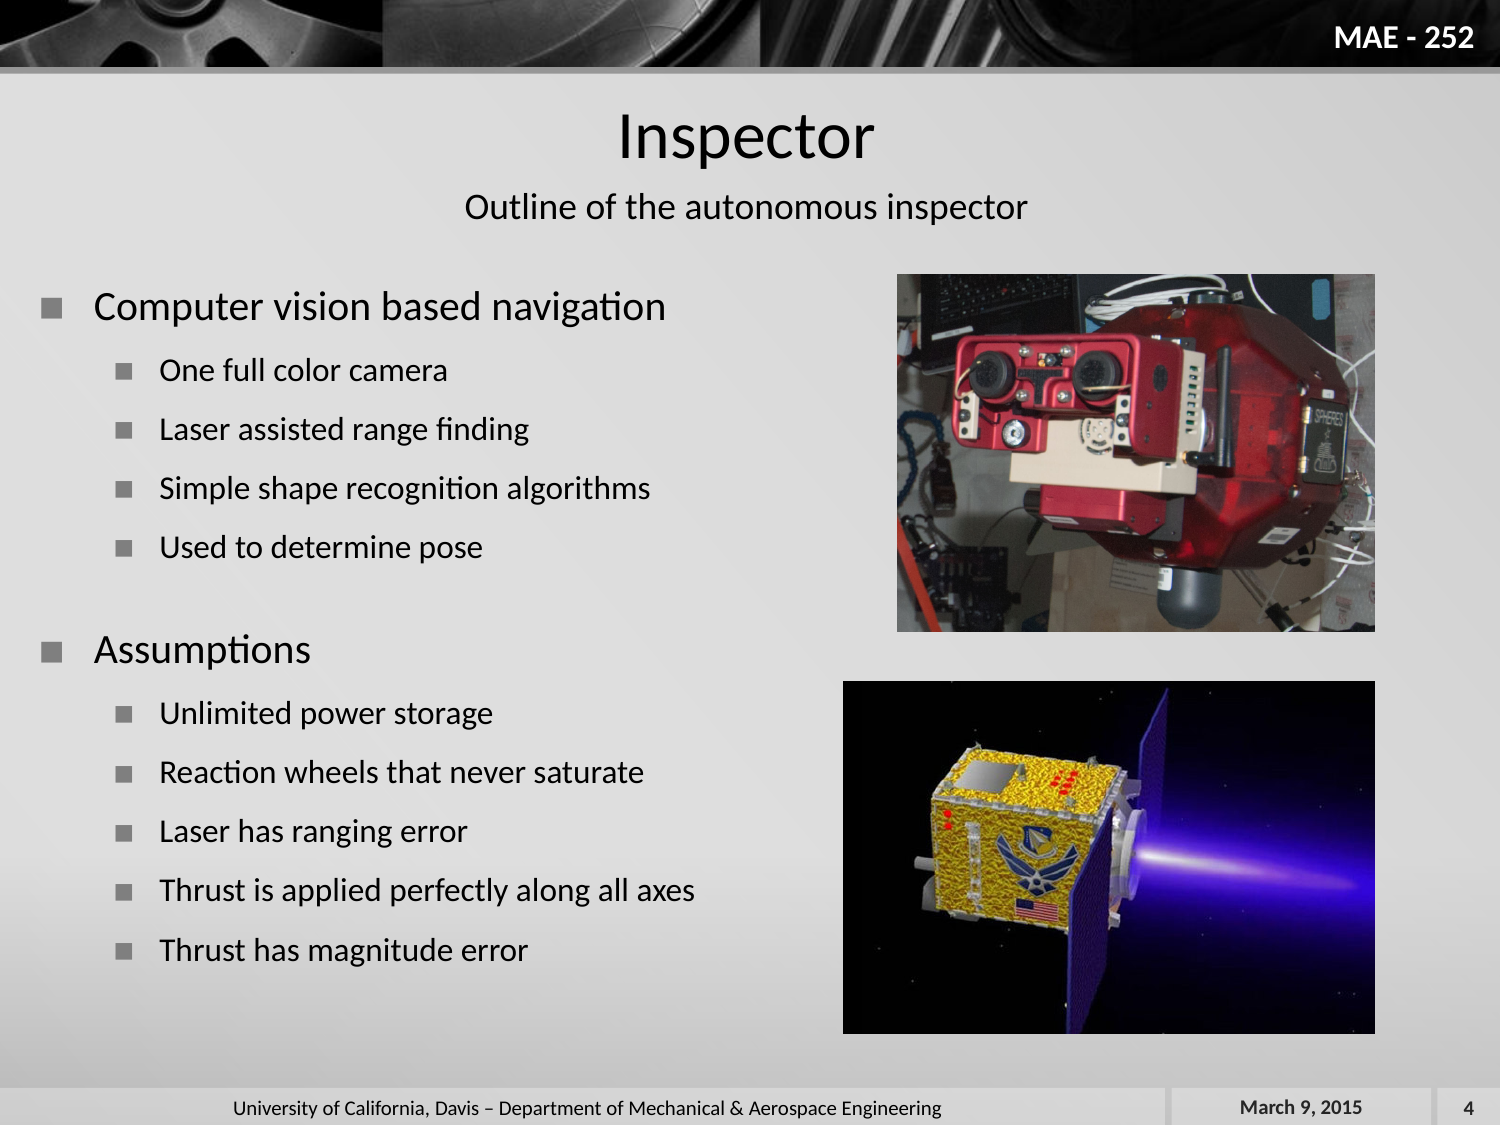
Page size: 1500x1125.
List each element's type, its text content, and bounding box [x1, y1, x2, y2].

text_box MAE - 252 [1318, 7, 1500, 64]
picture [896, 274, 1376, 632]
list Computer vision based navigation One full color camera Laser assisted range finding Simple shape recognition algorithms Used to determine pose [37, 271, 898, 676]
text_box University of California, Davis – Department of Mechanical & Aerospace Engineering [0, 1087, 1175, 1125]
title Inspector [24, 87, 1469, 174]
text_box 4 [1427, 1087, 1500, 1125]
picture [0, 0, 1500, 75]
text_box Assumptions Unlimited power storage Reaction wheels that never saturate Laser has ranging error Thrust is applied perfectly along all axes Thrust has magnitude error [37, 614, 819, 1052]
text_box Outline of the autonomous inspector [24, 174, 1469, 236]
text_box March 9, 2015 [1176, 1086, 1427, 1125]
picture [842, 680, 1376, 1034]
